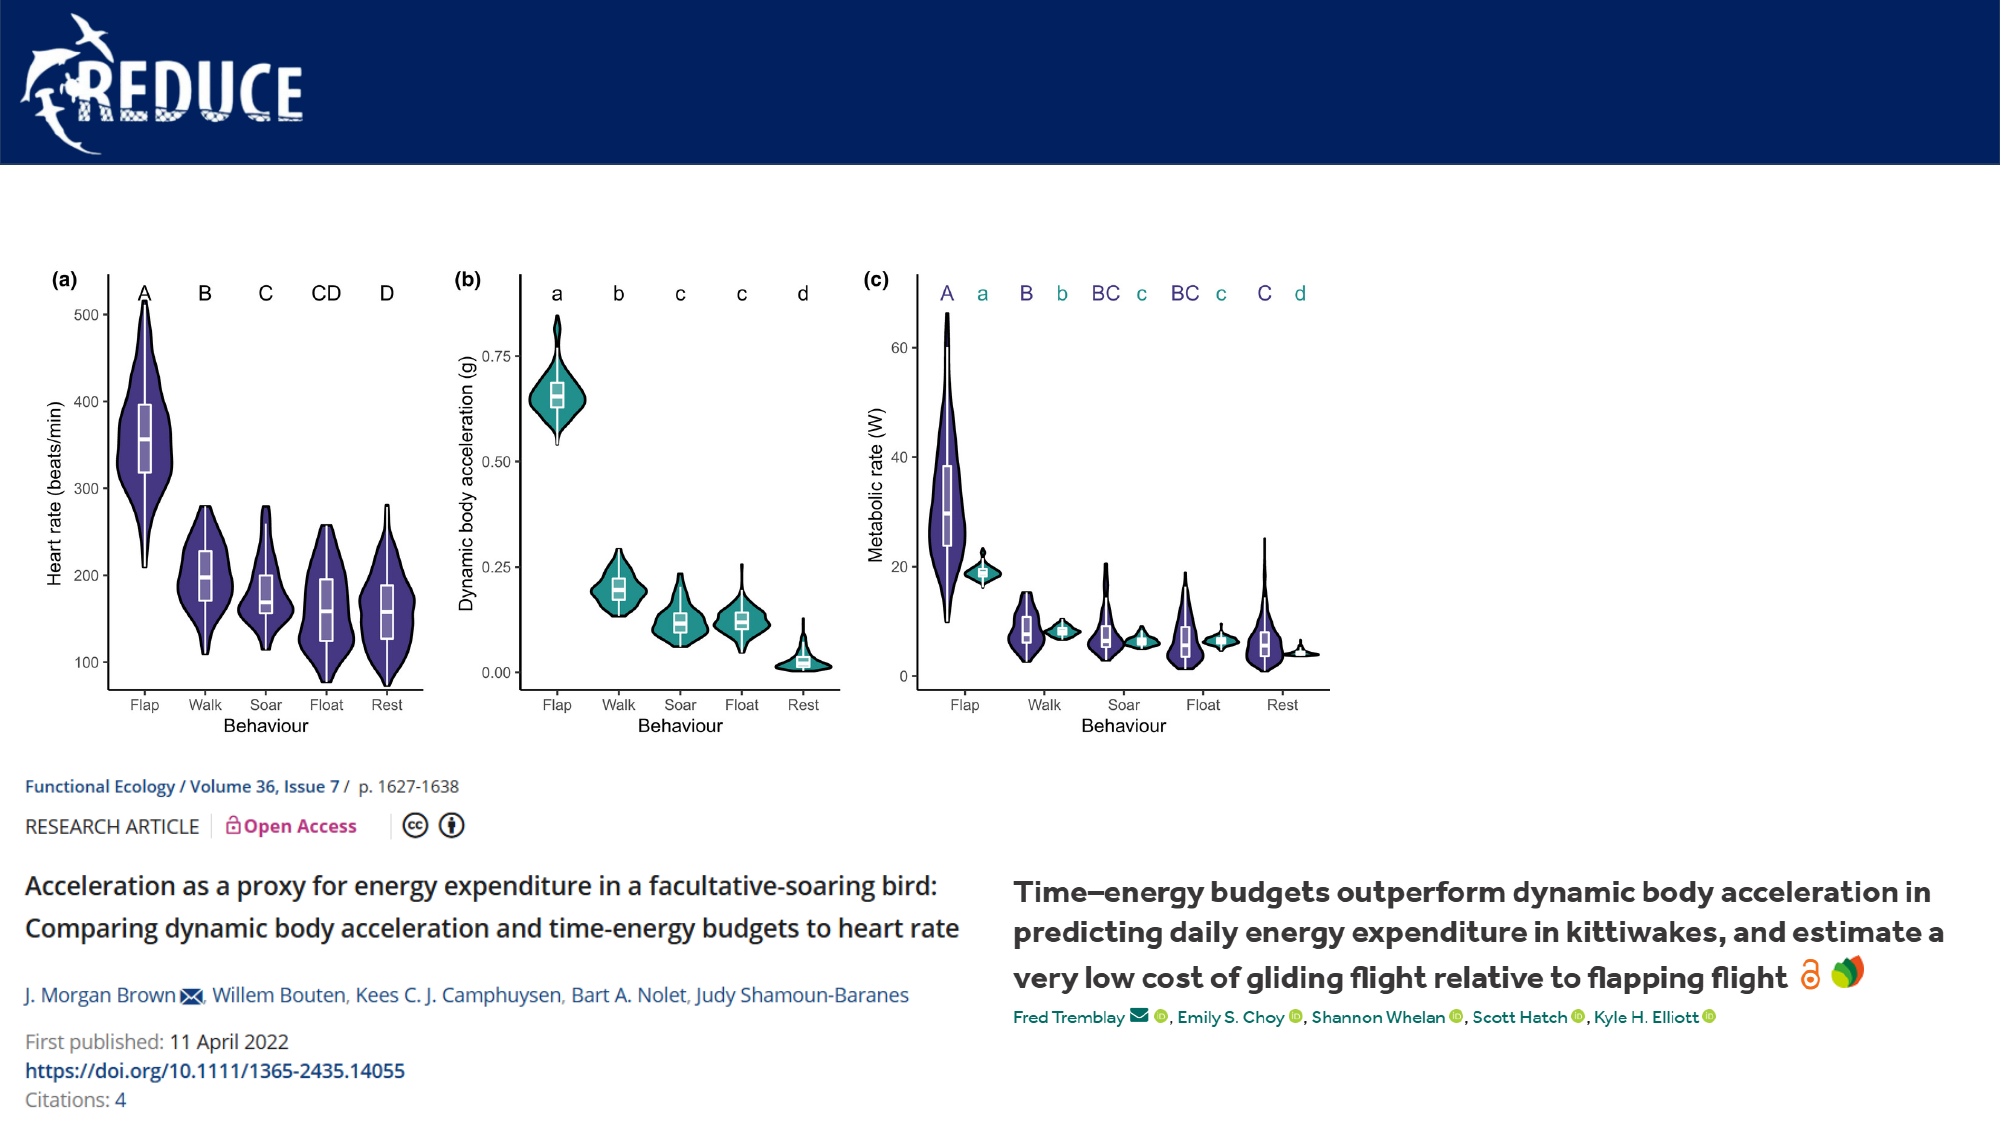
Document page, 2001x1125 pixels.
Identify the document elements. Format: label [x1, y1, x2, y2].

picture [0, 777, 1022, 1125]
list [1012, 868, 1977, 1032]
text_box [335, 0, 2000, 165]
picture [44, 268, 1330, 738]
picture [0, 0, 335, 187]
